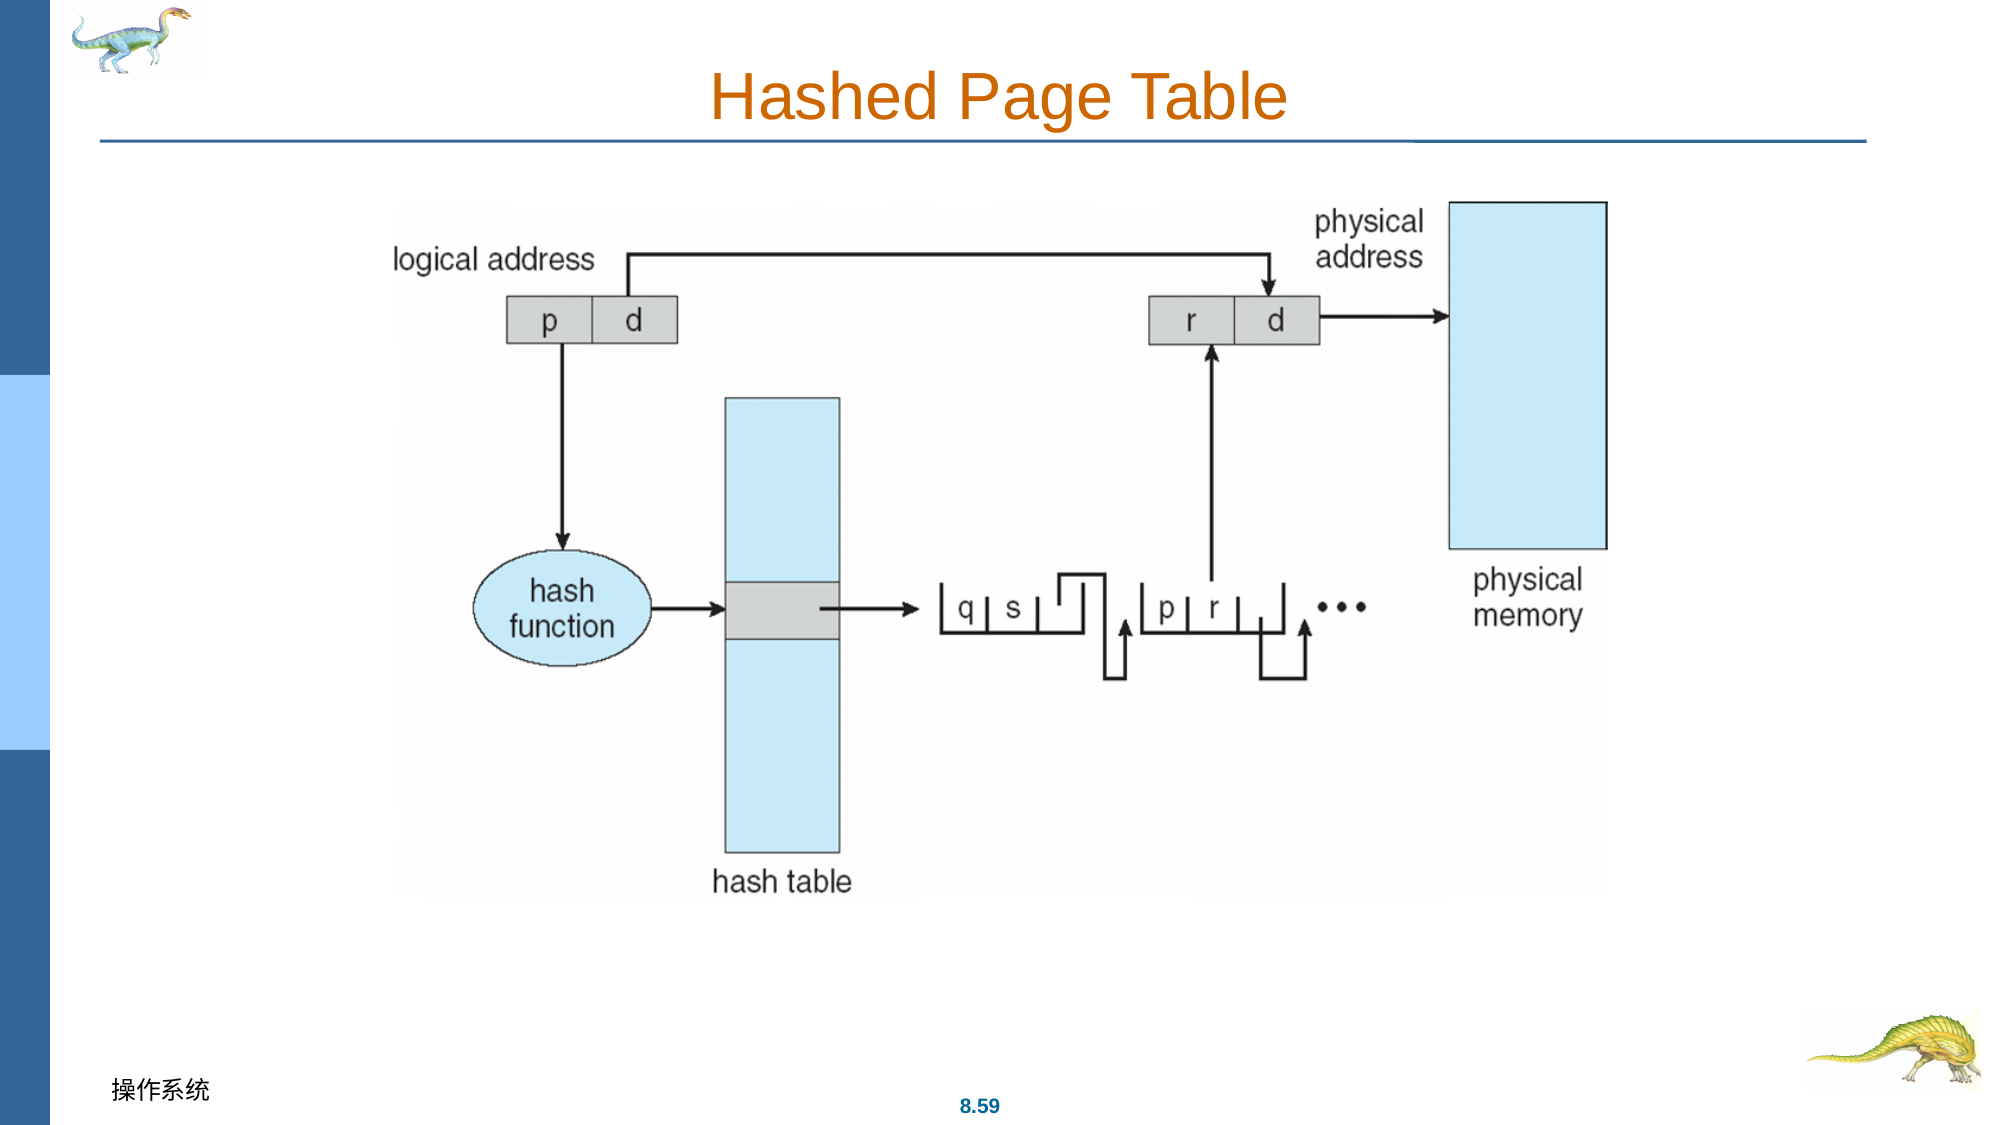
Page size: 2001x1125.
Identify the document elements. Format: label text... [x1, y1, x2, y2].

picture [392, 201, 1608, 904]
title Hashed Page Table [99, 45, 1900, 141]
picture [1804, 1007, 1982, 1090]
picture [62, 0, 205, 81]
